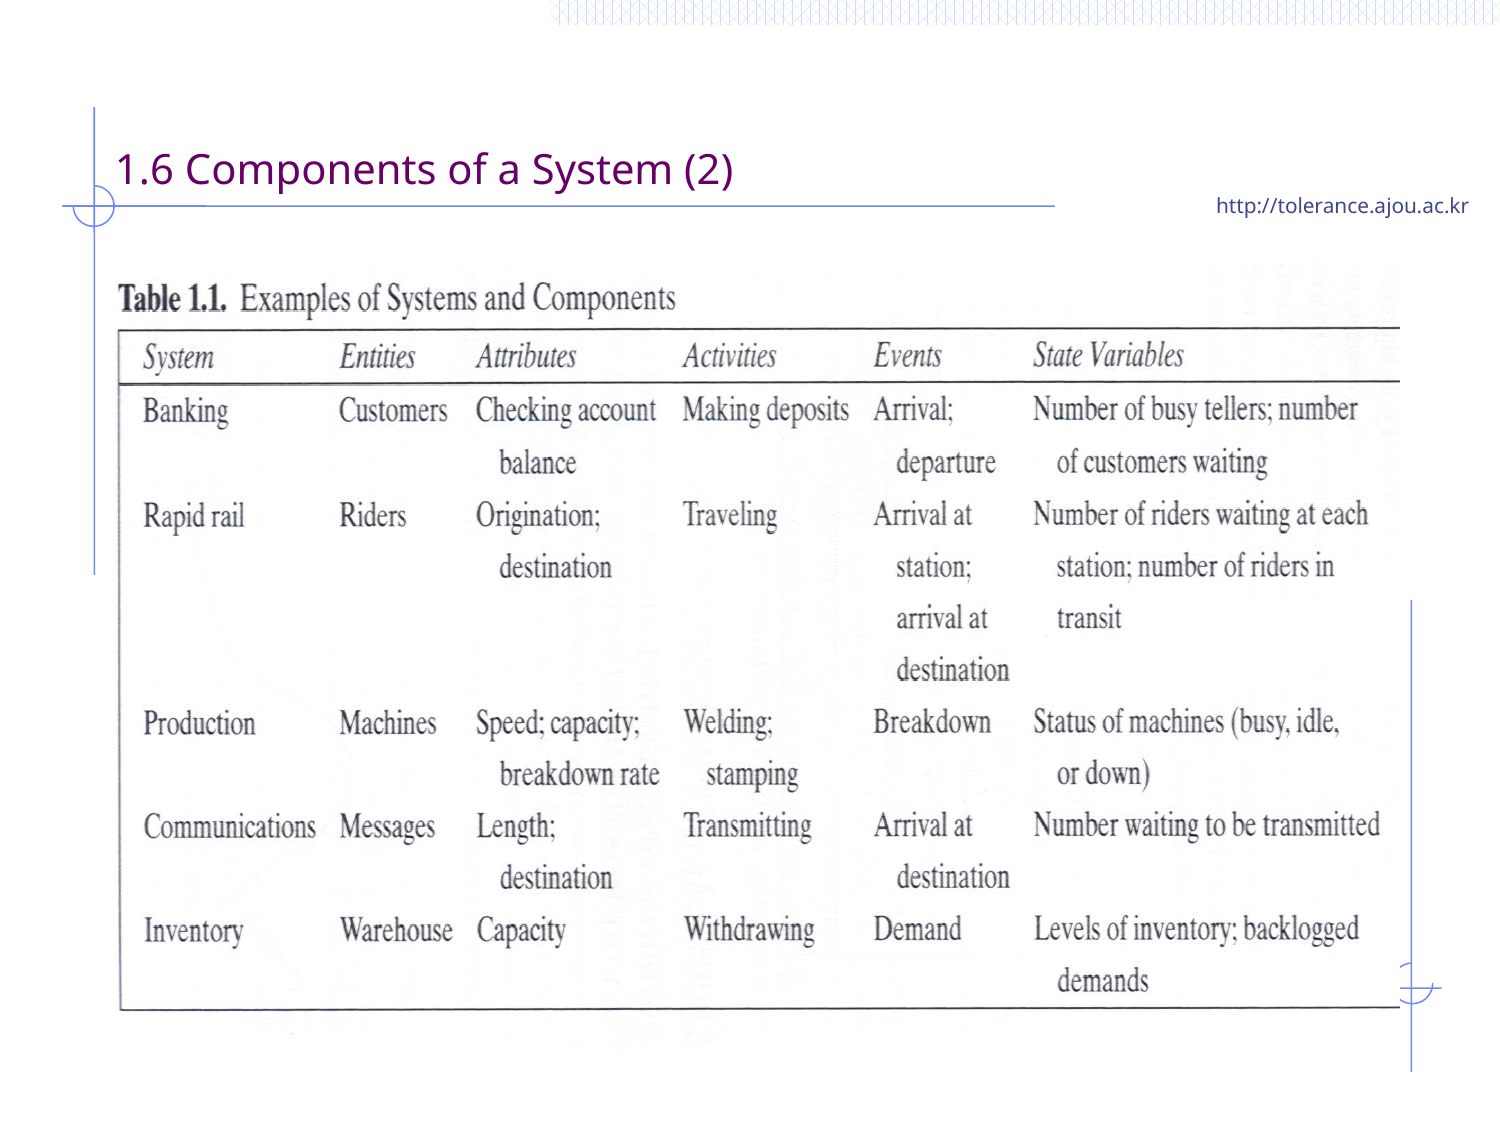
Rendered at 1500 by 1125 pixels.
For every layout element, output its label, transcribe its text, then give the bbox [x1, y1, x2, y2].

picture [112, 262, 1401, 1051]
title 1.6 Components of a System (2) [99, 99, 1163, 201]
